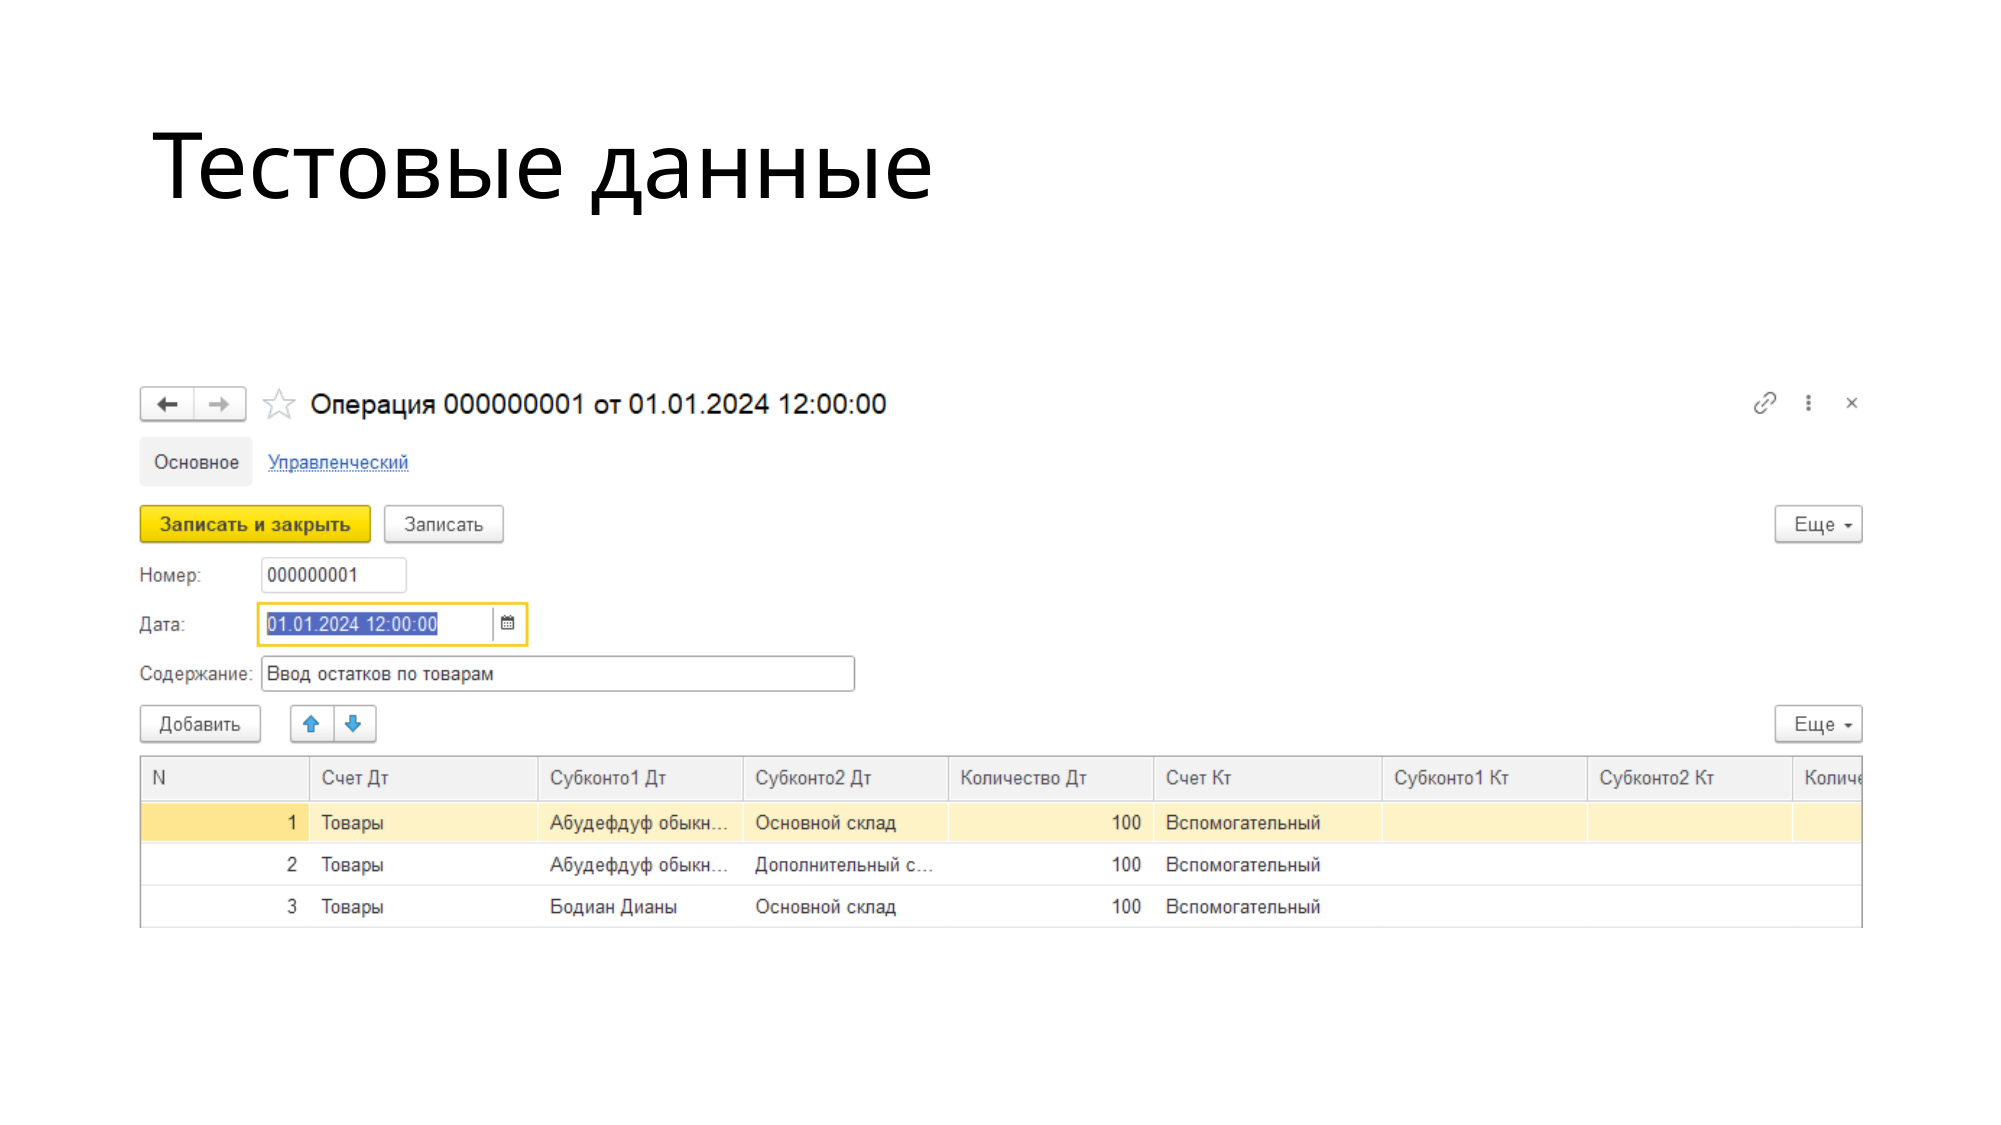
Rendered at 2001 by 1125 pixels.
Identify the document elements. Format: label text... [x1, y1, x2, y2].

title Тестовые данные [137, 59, 1863, 278]
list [137, 385, 1863, 928]
